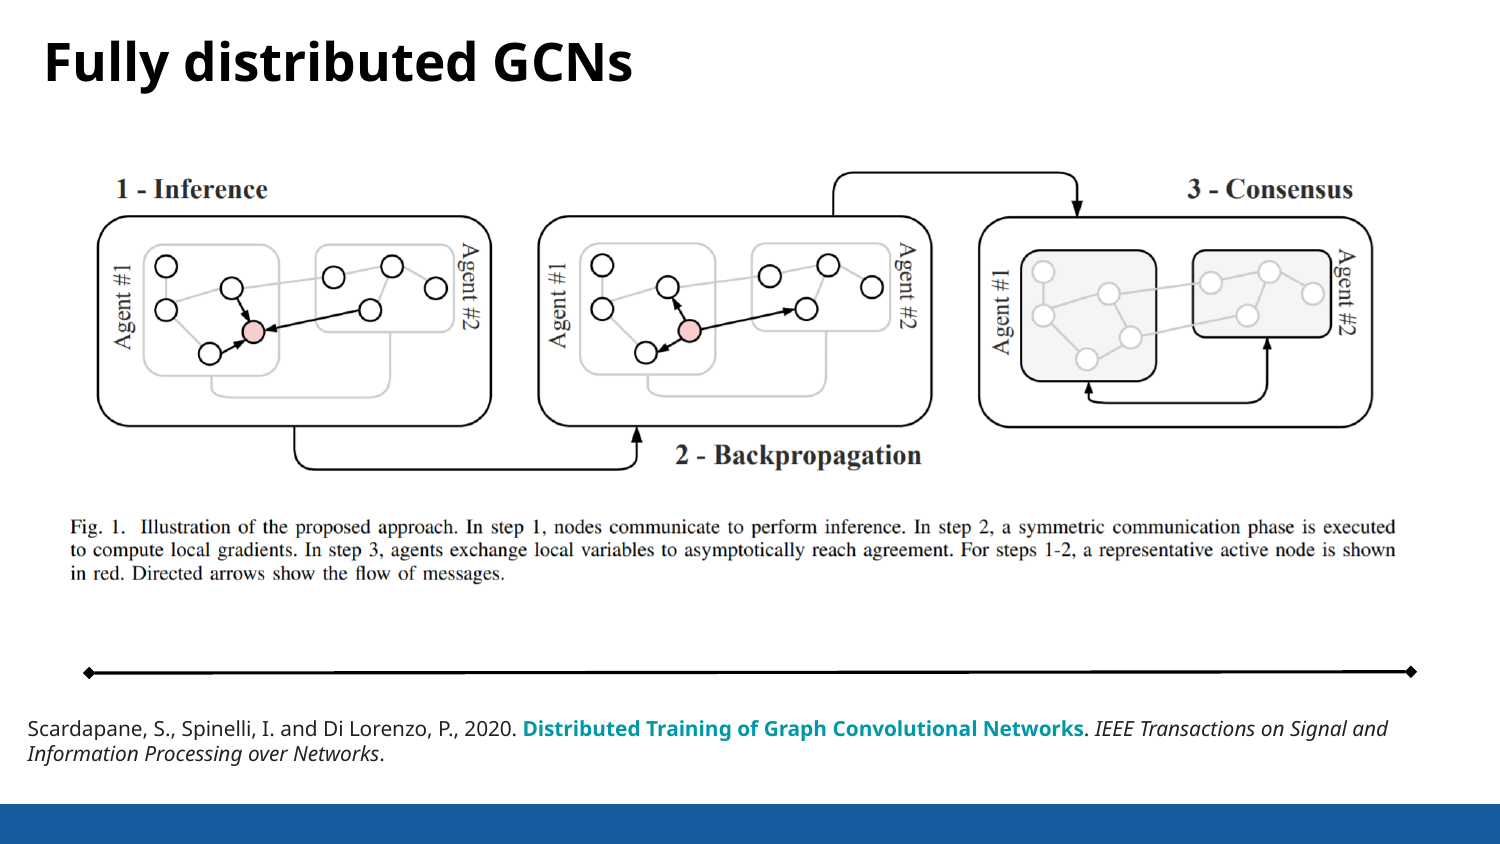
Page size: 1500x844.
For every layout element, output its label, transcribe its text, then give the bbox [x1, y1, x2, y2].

text_box Scardapane, S., Spinelli, I. and Di Lorenzo, P., 2020. Distributed Training of Graph Convolutional Networks. IEEE Transactions on Signal and Information Processing over Networks. [12, 701, 1488, 782]
picture [24, 131, 1476, 593]
picture [0, 803, 1500, 844]
title Fully distributed GCNs [28, 13, 1427, 108]
